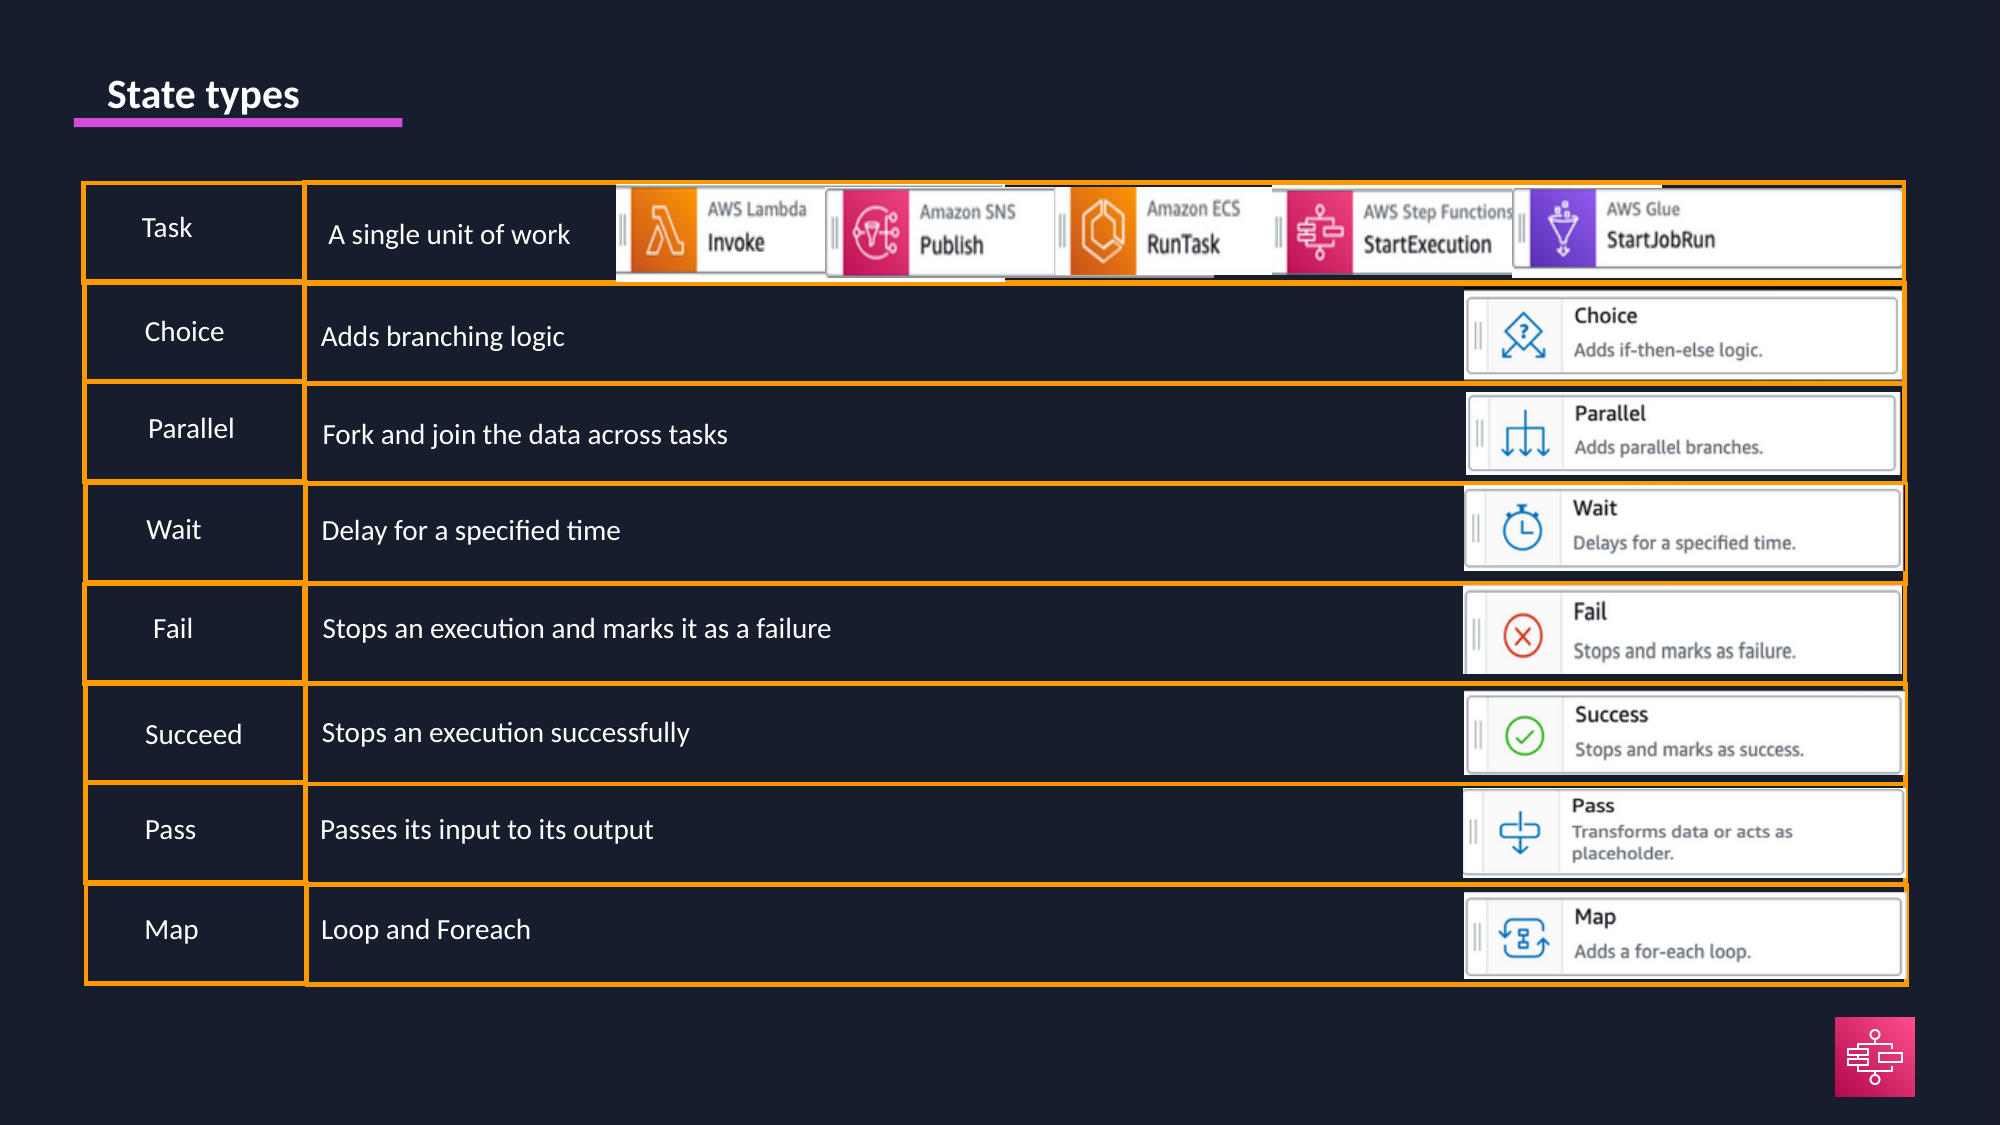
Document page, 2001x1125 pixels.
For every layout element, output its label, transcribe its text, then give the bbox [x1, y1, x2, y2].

text_box [304, 382, 1906, 483]
text_box Parallel [90, 401, 292, 482]
text_box [305, 683, 1907, 783]
text_box Choice [84, 305, 286, 381]
text_box [83, 182, 303, 281]
text_box [304, 582, 1906, 683]
text_box [305, 783, 1907, 884]
text_box [304, 282, 1906, 382]
text_box [83, 381, 306, 483]
picture [1463, 788, 1906, 878]
text_box [305, 483, 1907, 585]
text_box [303, 181, 1905, 282]
text_box Loop and Foreach [306, 903, 1150, 954]
picture [1464, 690, 1905, 775]
text_box [84, 682, 307, 782]
text_box Passes its input to its output [305, 802, 1149, 853]
text_box Adds branching logic [306, 310, 1150, 360]
picture [1464, 287, 1902, 381]
text_box [84, 782, 307, 882]
text_box Fork and join the data across tasks [307, 408, 1151, 459]
text_box Task [66, 200, 268, 286]
picture [1466, 392, 1902, 475]
text_box [83, 583, 304, 682]
text_box [73, 117, 403, 128]
text_box [84, 482, 307, 583]
picture [1464, 485, 1905, 571]
text_box A single unit of work [313, 207, 616, 258]
picture [1464, 892, 1907, 979]
text_box Succeed [93, 707, 295, 782]
text_box Stops an execution and marks it as a failure [307, 601, 1151, 652]
text_box Fail [72, 601, 274, 687]
text_box Delay for a specified time [306, 504, 1151, 554]
text_box Wait [73, 502, 275, 588]
text_box Map [71, 903, 272, 988]
text_box Stops an execution successfully [307, 705, 1151, 756]
text_box Pass [70, 802, 272, 888]
text_box [306, 884, 1908, 986]
text_box [85, 882, 307, 984]
picture [1463, 585, 1902, 674]
text_box [83, 281, 306, 381]
text_box State types [92, 59, 316, 117]
picture [1835, 1017, 1915, 1097]
picture [616, 184, 1902, 282]
